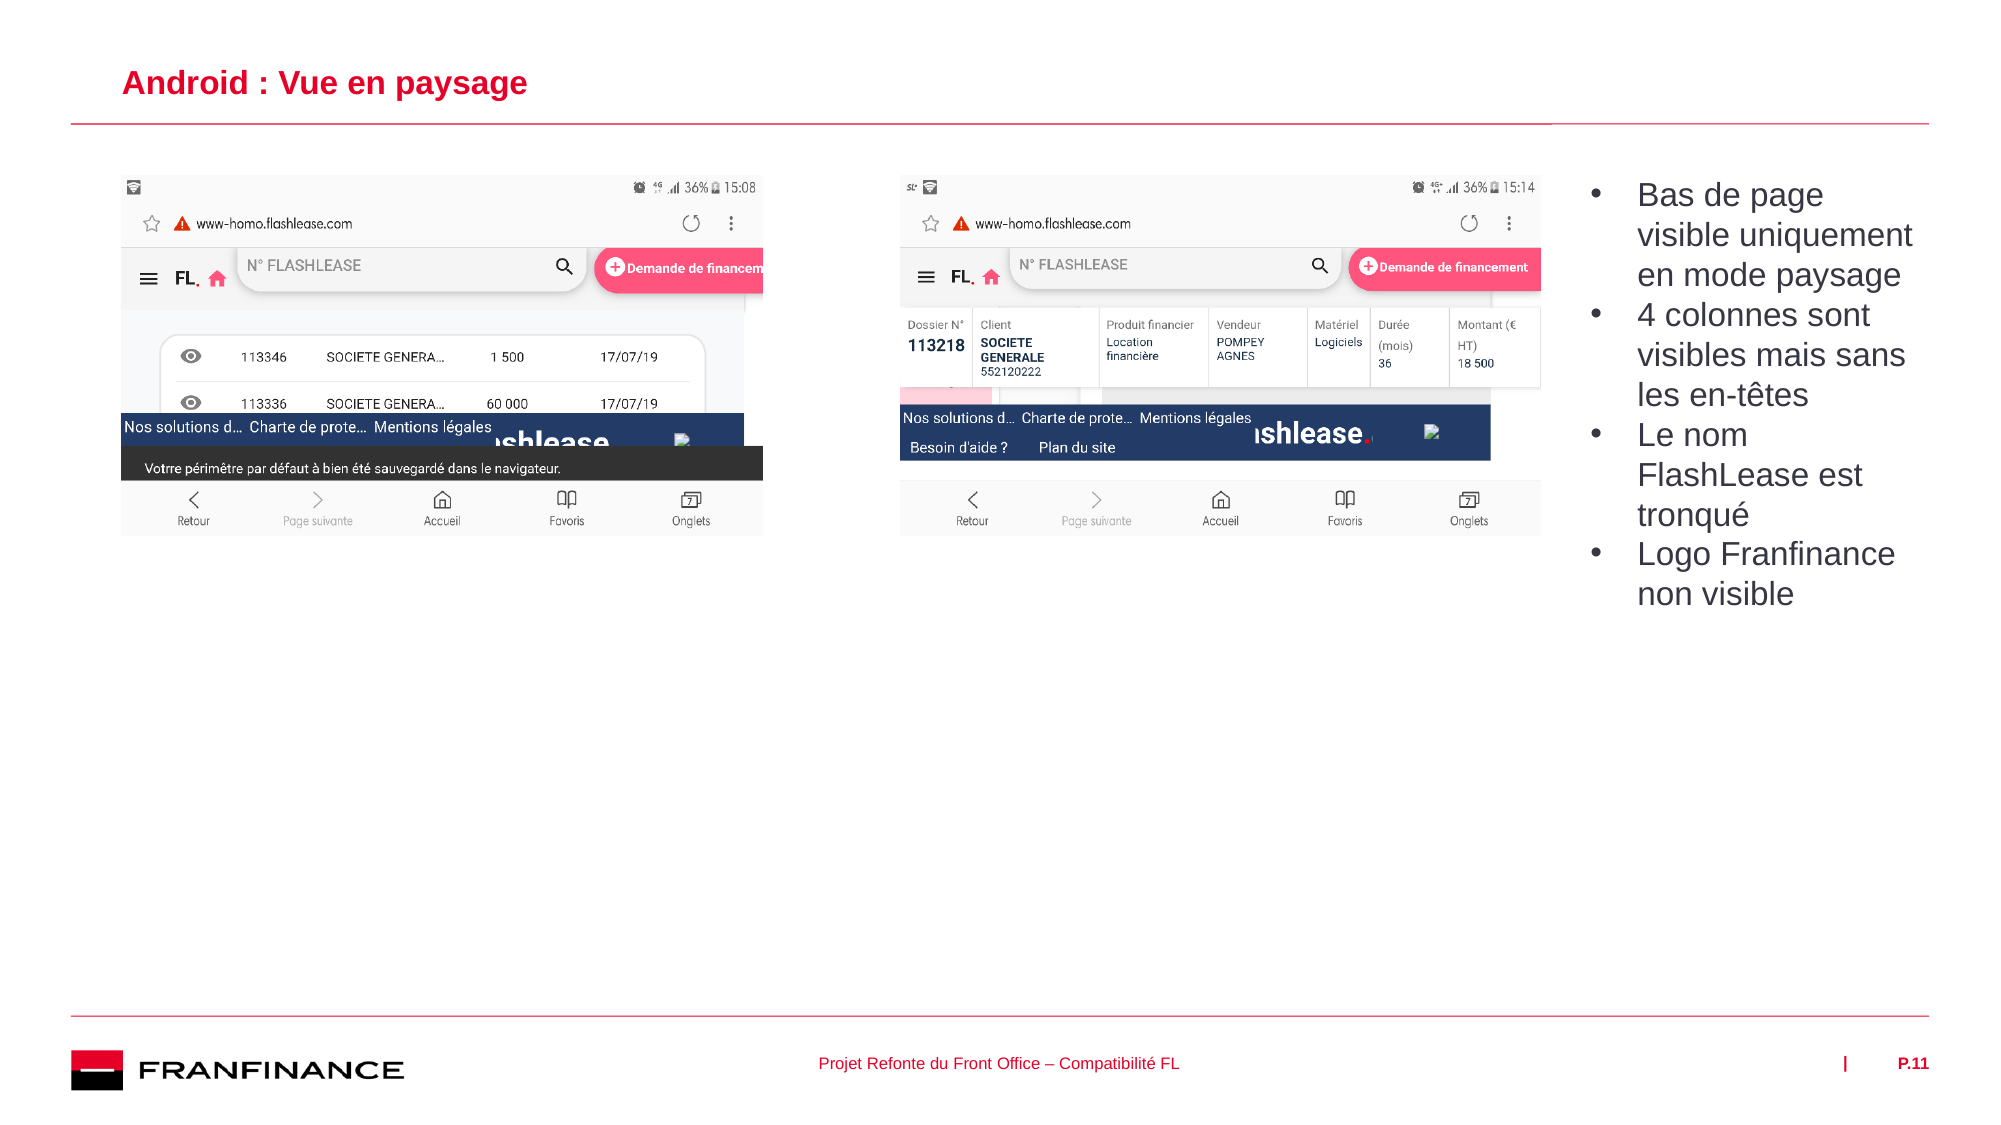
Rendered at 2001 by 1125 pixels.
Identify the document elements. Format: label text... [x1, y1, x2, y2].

picture [70, 1049, 405, 1091]
picture [121, 175, 764, 537]
title Android : Vue en paysage [121, 42, 1835, 125]
slide_number P.11 [1850, 1052, 1930, 1125]
text_box Bas de page visible uniquement en mode paysage 4 colonnes sont visibles mais sans les en-têtes Le nom FlashLease est tronqué Logo Franfinance non visible [1575, 165, 1930, 620]
picture [899, 175, 1542, 537]
footer Projet Refonte du Front Office – Compatibilité FL [605, 1052, 1394, 1125]
